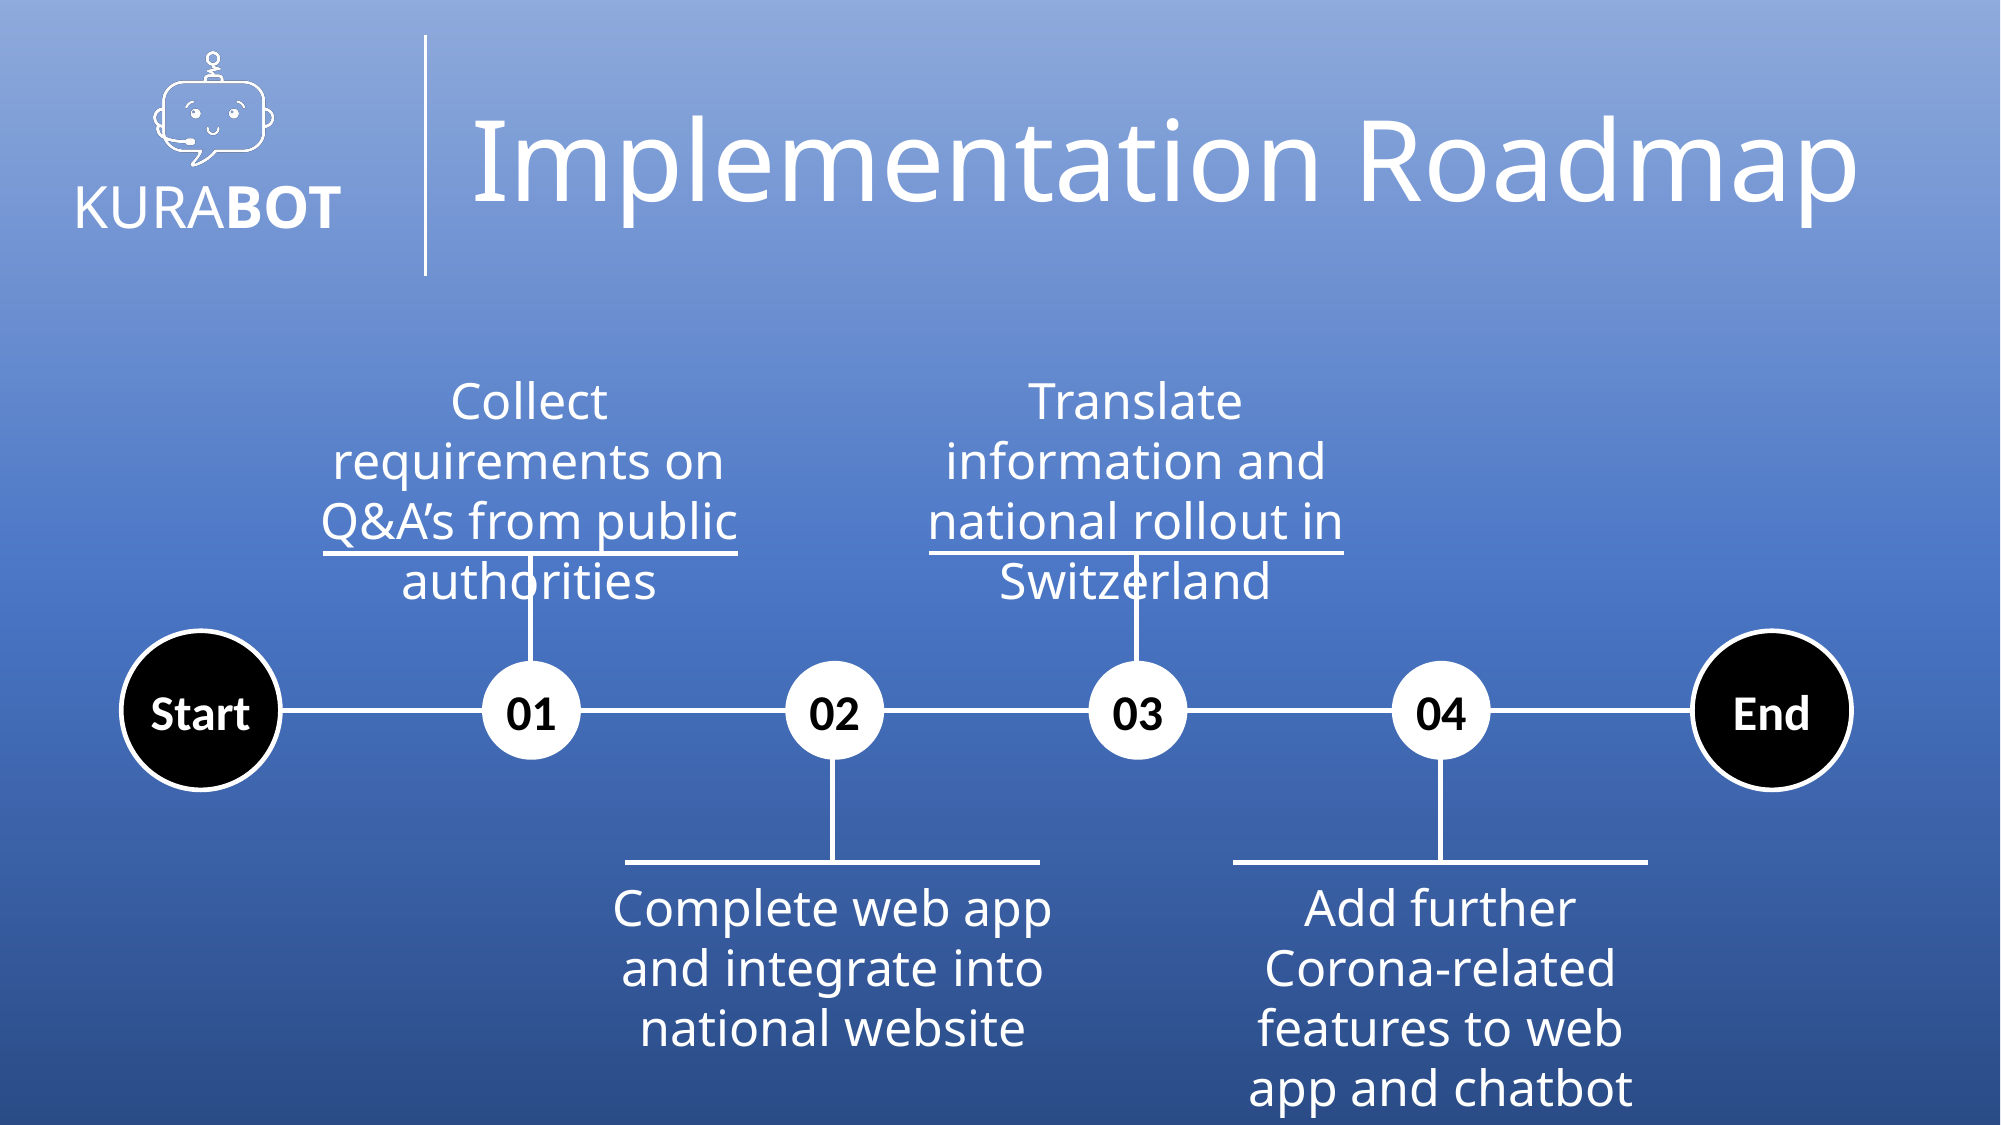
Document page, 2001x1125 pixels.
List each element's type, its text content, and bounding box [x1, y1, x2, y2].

picture [0, 0, 2001, 1125]
text_box Add further Corona-related features to web app and chatbot [1201, 869, 1681, 1125]
text_box Complete web app and integrate into national website [593, 869, 1073, 1065]
text_box Translate information and national rollout in Switzerland [897, 362, 1376, 618]
text_box KURABOT [0, 162, 424, 248]
text_box Start [120, 629, 282, 791]
text_box 01 [480, 711, 582, 761]
text_box End [1691, 629, 1853, 791]
text_box 02 [784, 659, 886, 710]
text_box Implementation Roadmap [456, 81, 1959, 232]
text_box 03 [1087, 659, 1189, 710]
text_box 04 [1390, 711, 1492, 761]
text_box 04 [1390, 659, 1492, 710]
text_box 03 [1087, 711, 1189, 761]
text_box Collect requirements on Q&A’s from public authorities [290, 362, 769, 617]
text_box 01 [480, 659, 582, 710]
text_box 02 [784, 711, 886, 761]
